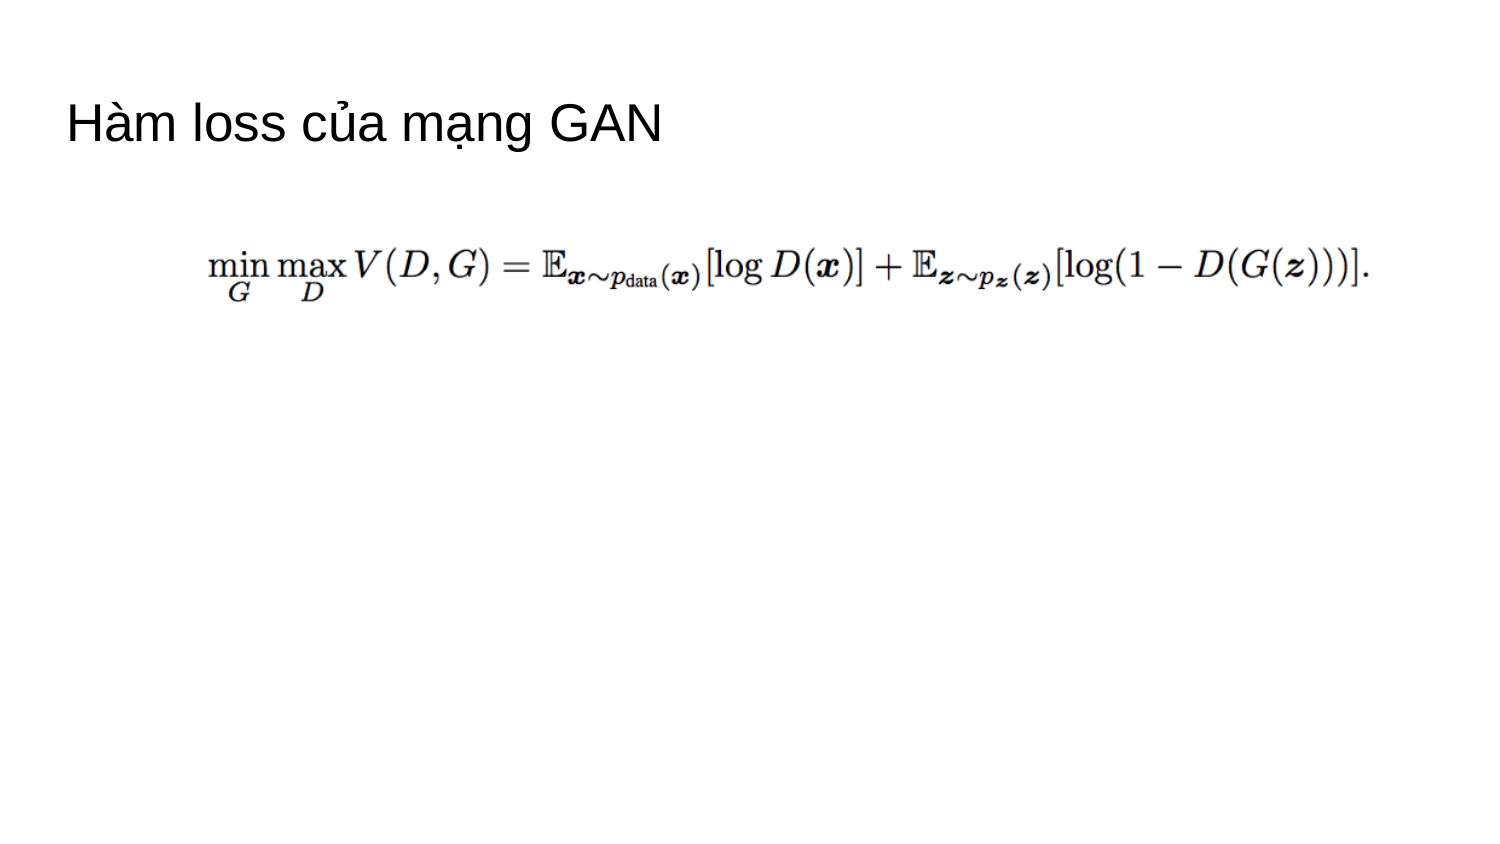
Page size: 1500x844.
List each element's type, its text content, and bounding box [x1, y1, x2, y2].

picture [32, 212, 1483, 310]
title Hàm loss của mạng GAN [51, 72, 1449, 167]
